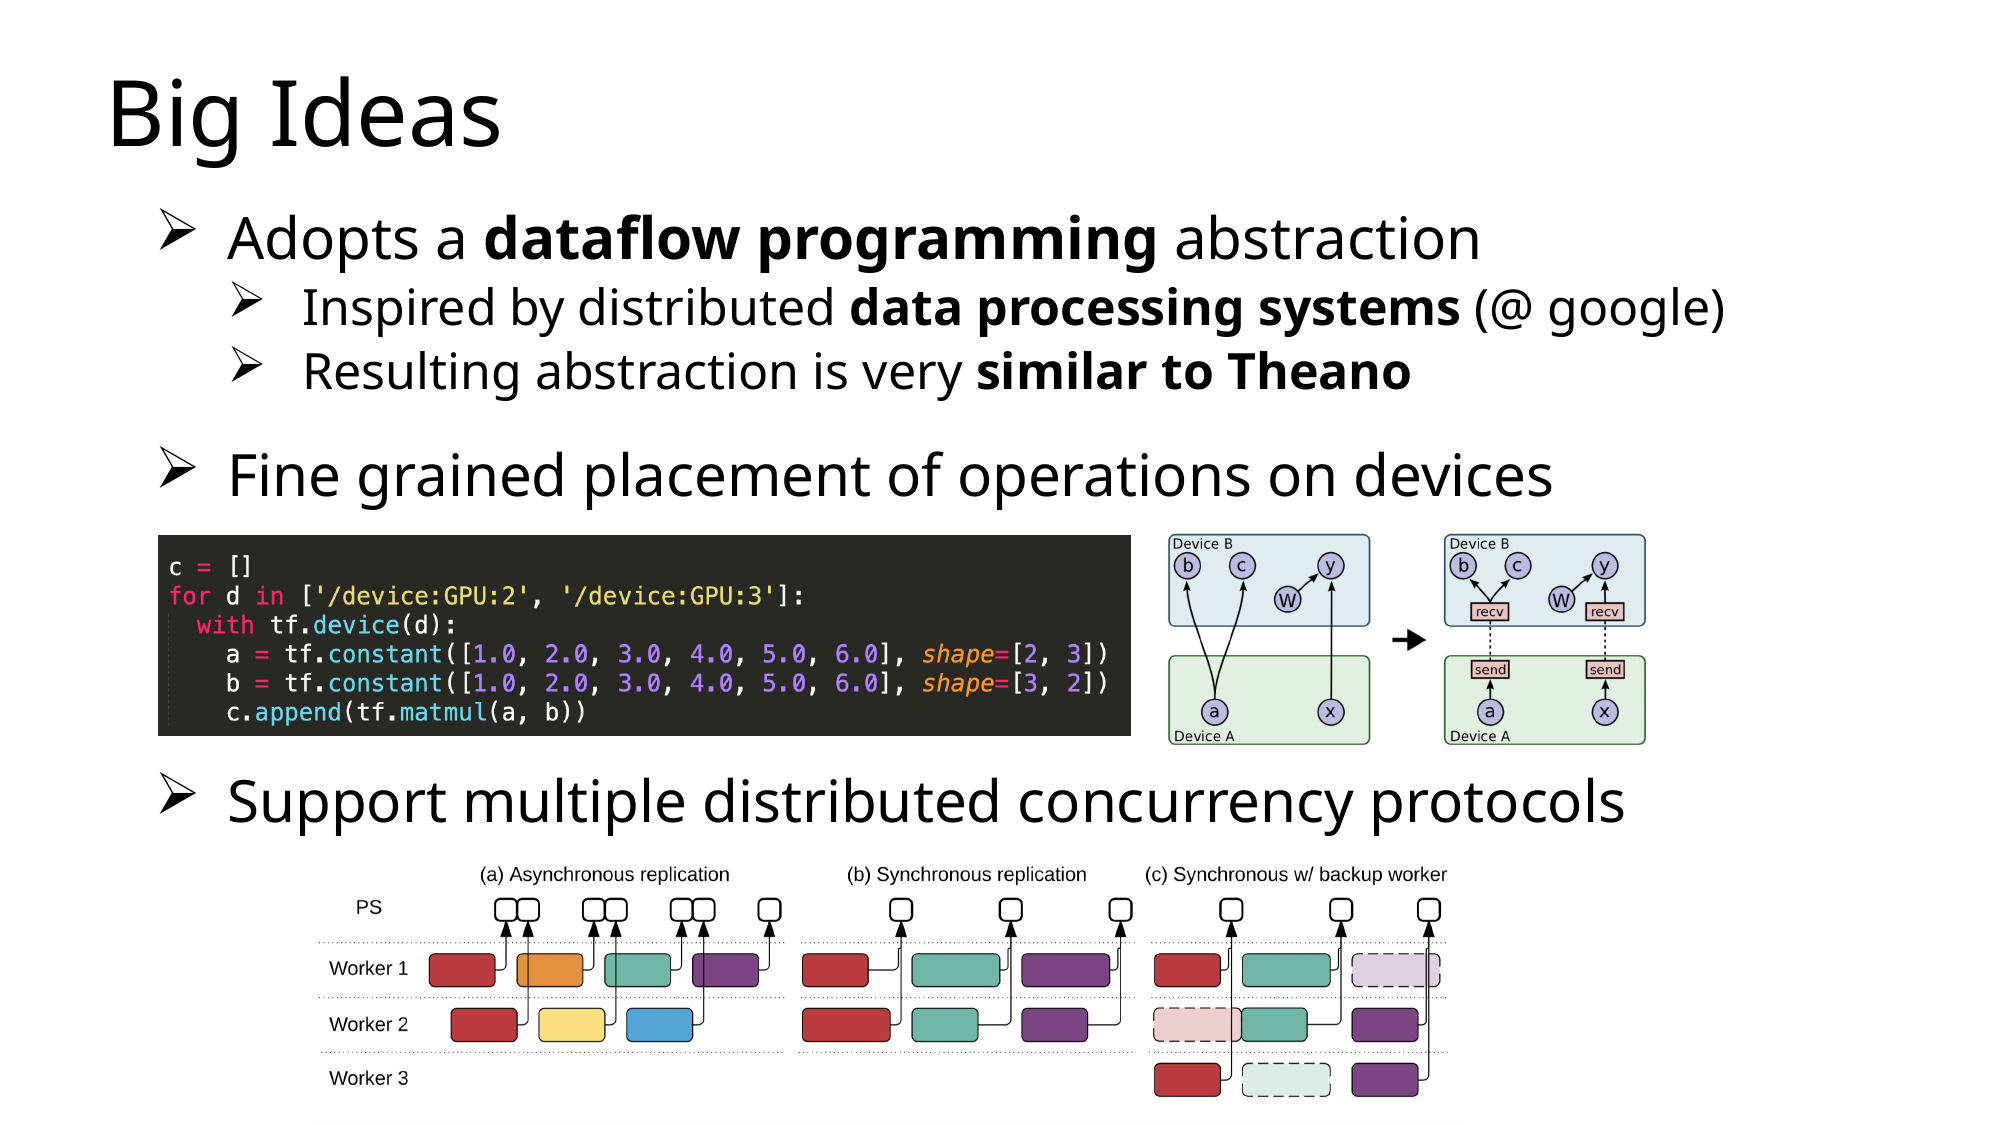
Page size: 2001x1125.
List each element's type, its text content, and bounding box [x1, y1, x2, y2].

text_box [158, 522, 1654, 759]
title Big Ideas [90, 8, 1863, 226]
list Adopts a dataflow programming abstraction Inspired by distributed data processing systems (@ google) Resulting abstraction is very similar to Theano Fine grained placement of operations on devices Support multiple distributed concurrency protocols [137, 201, 1863, 1014]
picture [309, 842, 1462, 1125]
